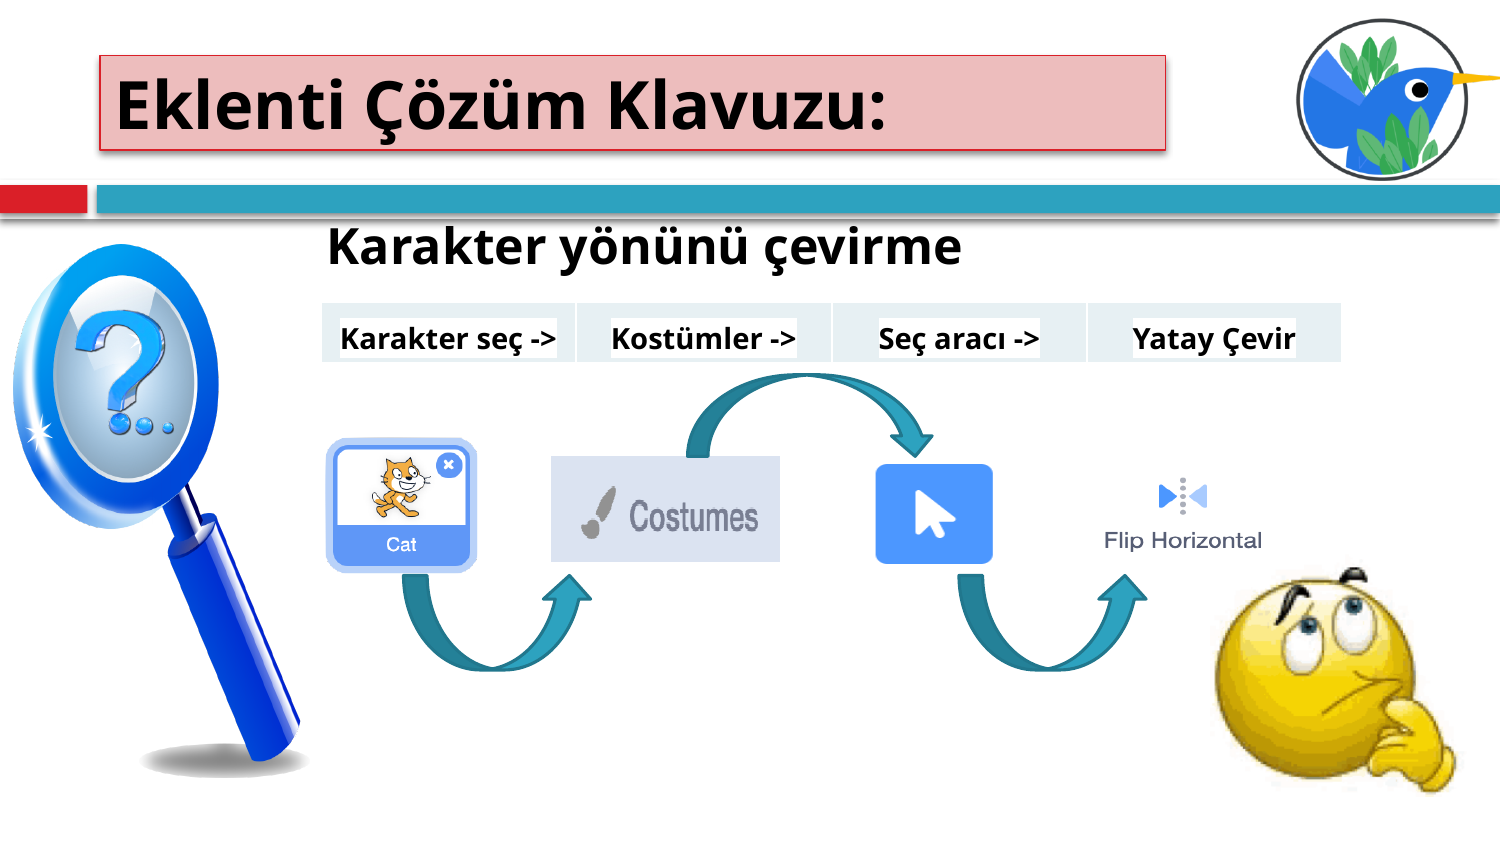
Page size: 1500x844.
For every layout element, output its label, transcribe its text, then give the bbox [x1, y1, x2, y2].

picture [864, 460, 1007, 568]
picture [1292, 0, 1500, 188]
text_box Karakter yönünü çevirme [236, 206, 1139, 282]
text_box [13, 244, 310, 778]
table_header Kostümler -> [577, 303, 831, 362]
picture [551, 455, 780, 562]
table_header Seç aracı -> [833, 303, 1086, 362]
table_header Yatay Çevir [1088, 303, 1341, 362]
picture [320, 430, 487, 587]
text_box [686, 373, 934, 458]
table_header Karakter seç -> [322, 303, 575, 362]
text_box Eklenti Çözüm Klavuzu: [99, 55, 1166, 151]
text_box [957, 577, 1148, 672]
picture [1096, 460, 1469, 798]
text_box [404, 573, 593, 672]
